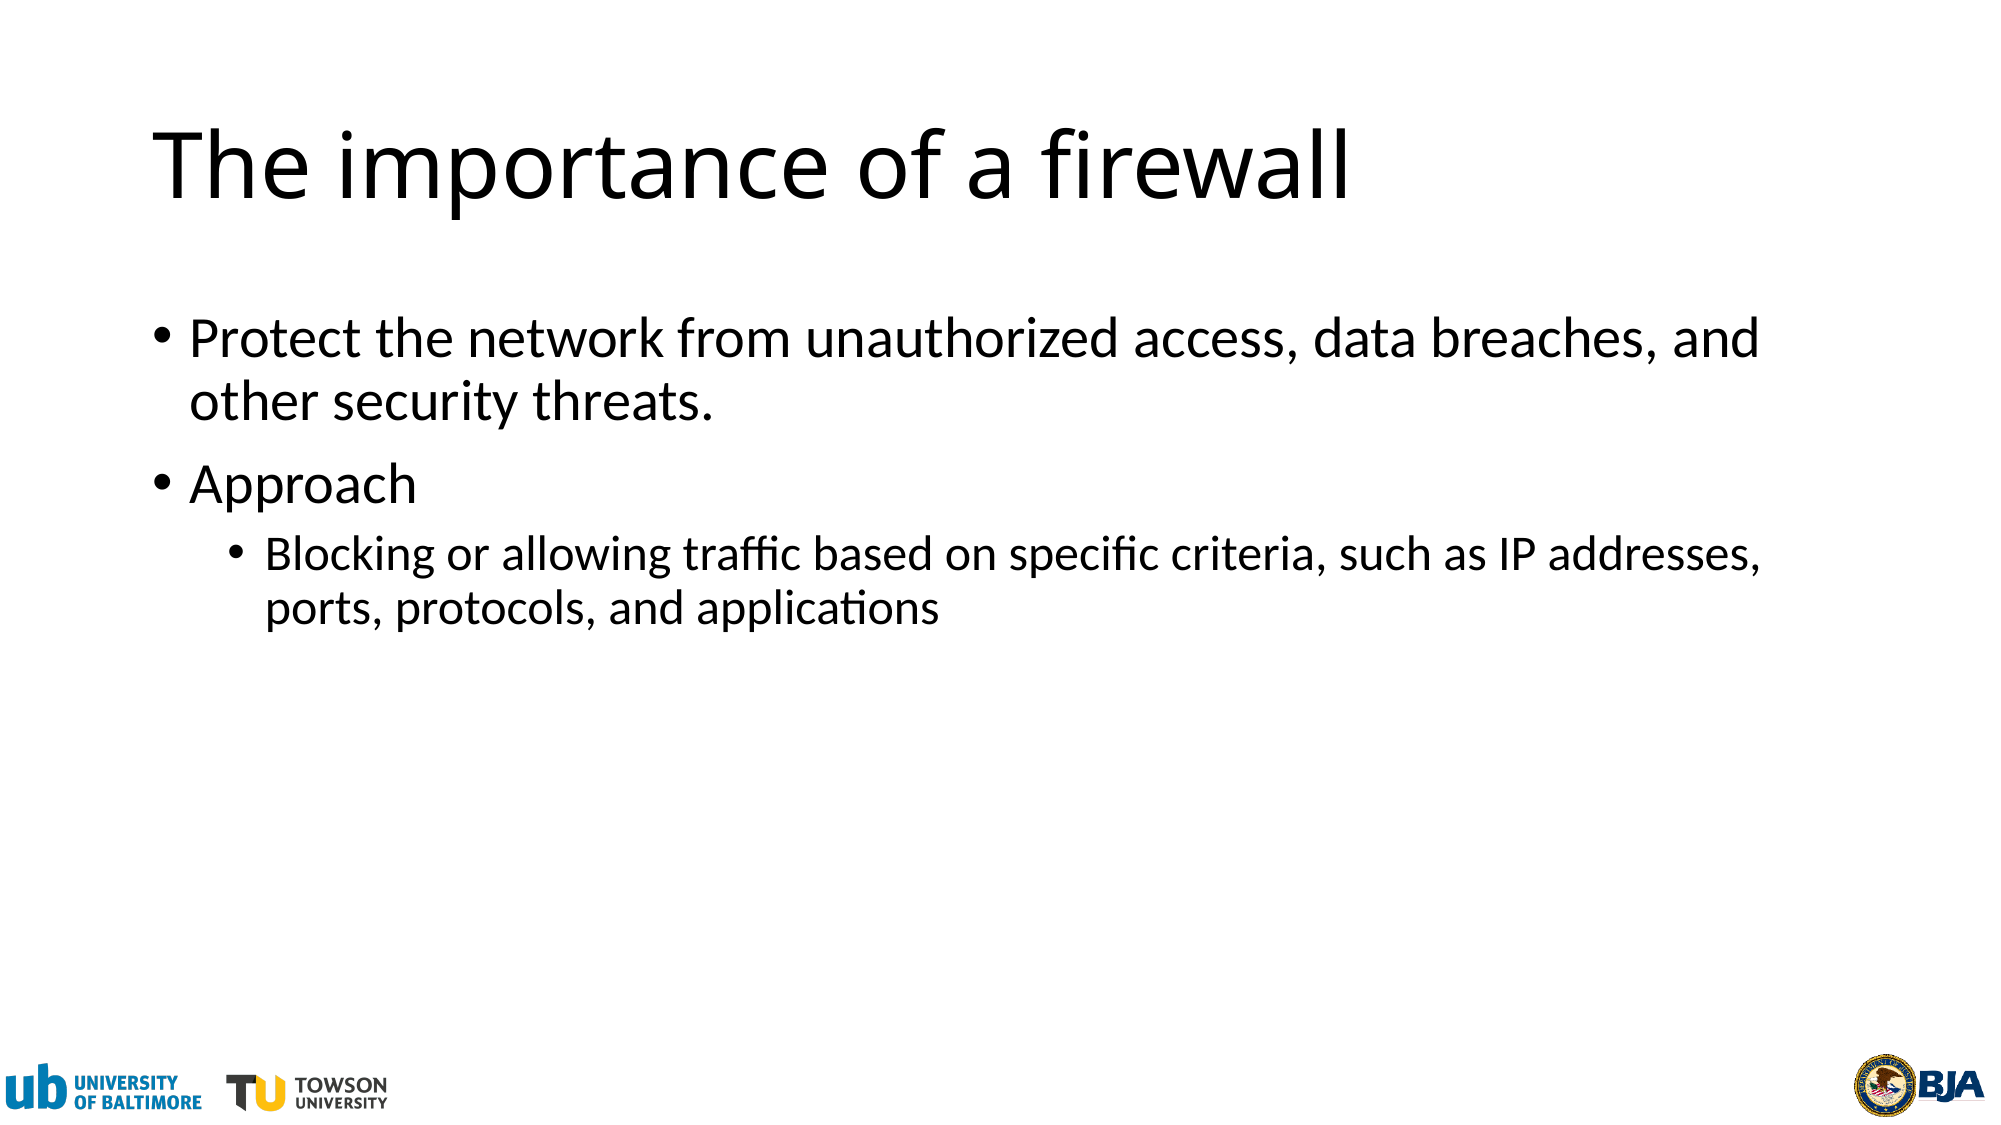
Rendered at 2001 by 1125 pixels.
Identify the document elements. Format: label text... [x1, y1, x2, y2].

title The importance of a firewall [137, 59, 1863, 278]
list Protect the network from unauthorized access, data breaches, and other security threats. Approach Blocking or allowing traffic based on specific criteria, such as IP addresses, ports, protocols, and applications [137, 299, 1863, 1014]
picture [0, 1031, 407, 1125]
picture [1854, 1054, 1986, 1117]
